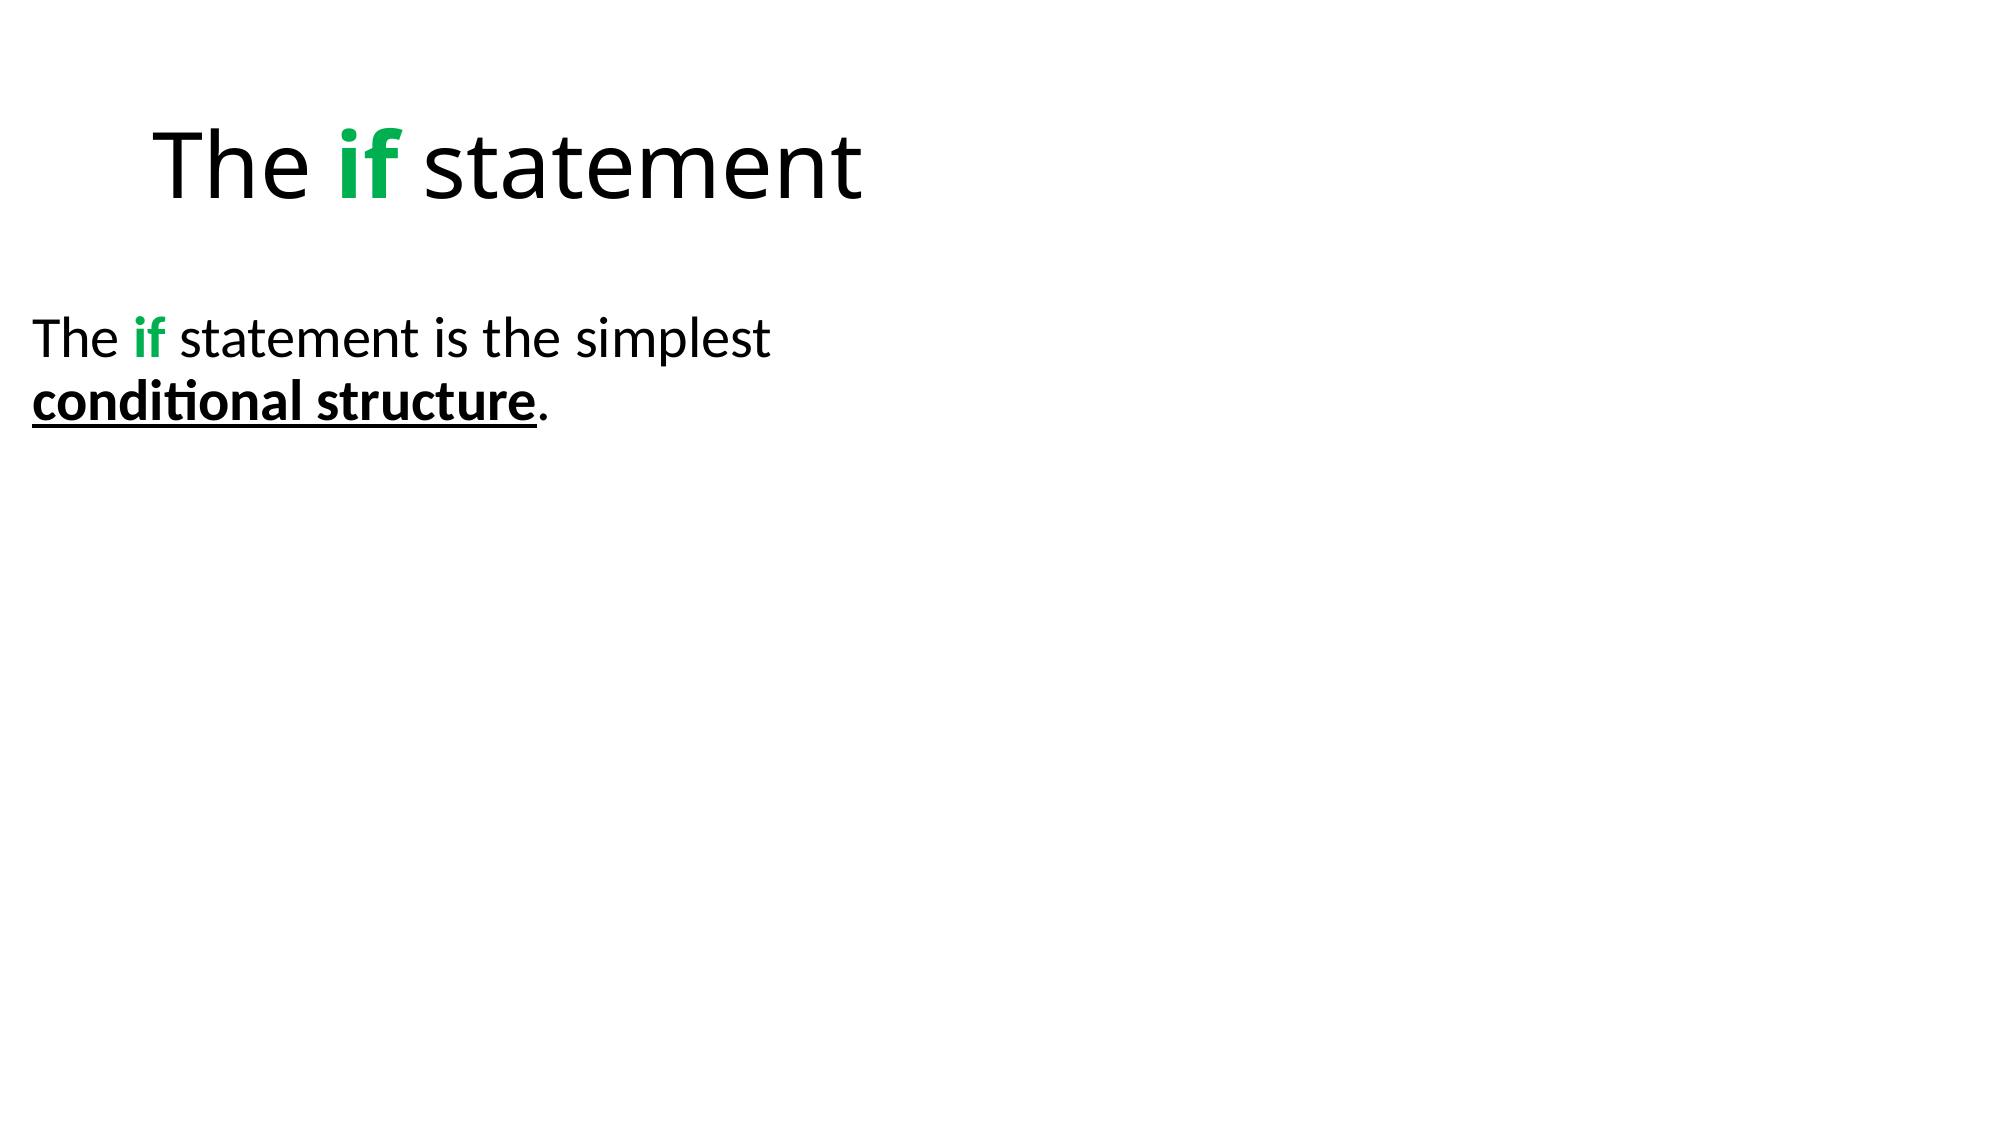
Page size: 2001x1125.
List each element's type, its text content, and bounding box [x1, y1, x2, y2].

title The if statement [137, 59, 1863, 278]
list The if statement is the simplest conditional structure. [17, 299, 867, 1125]
